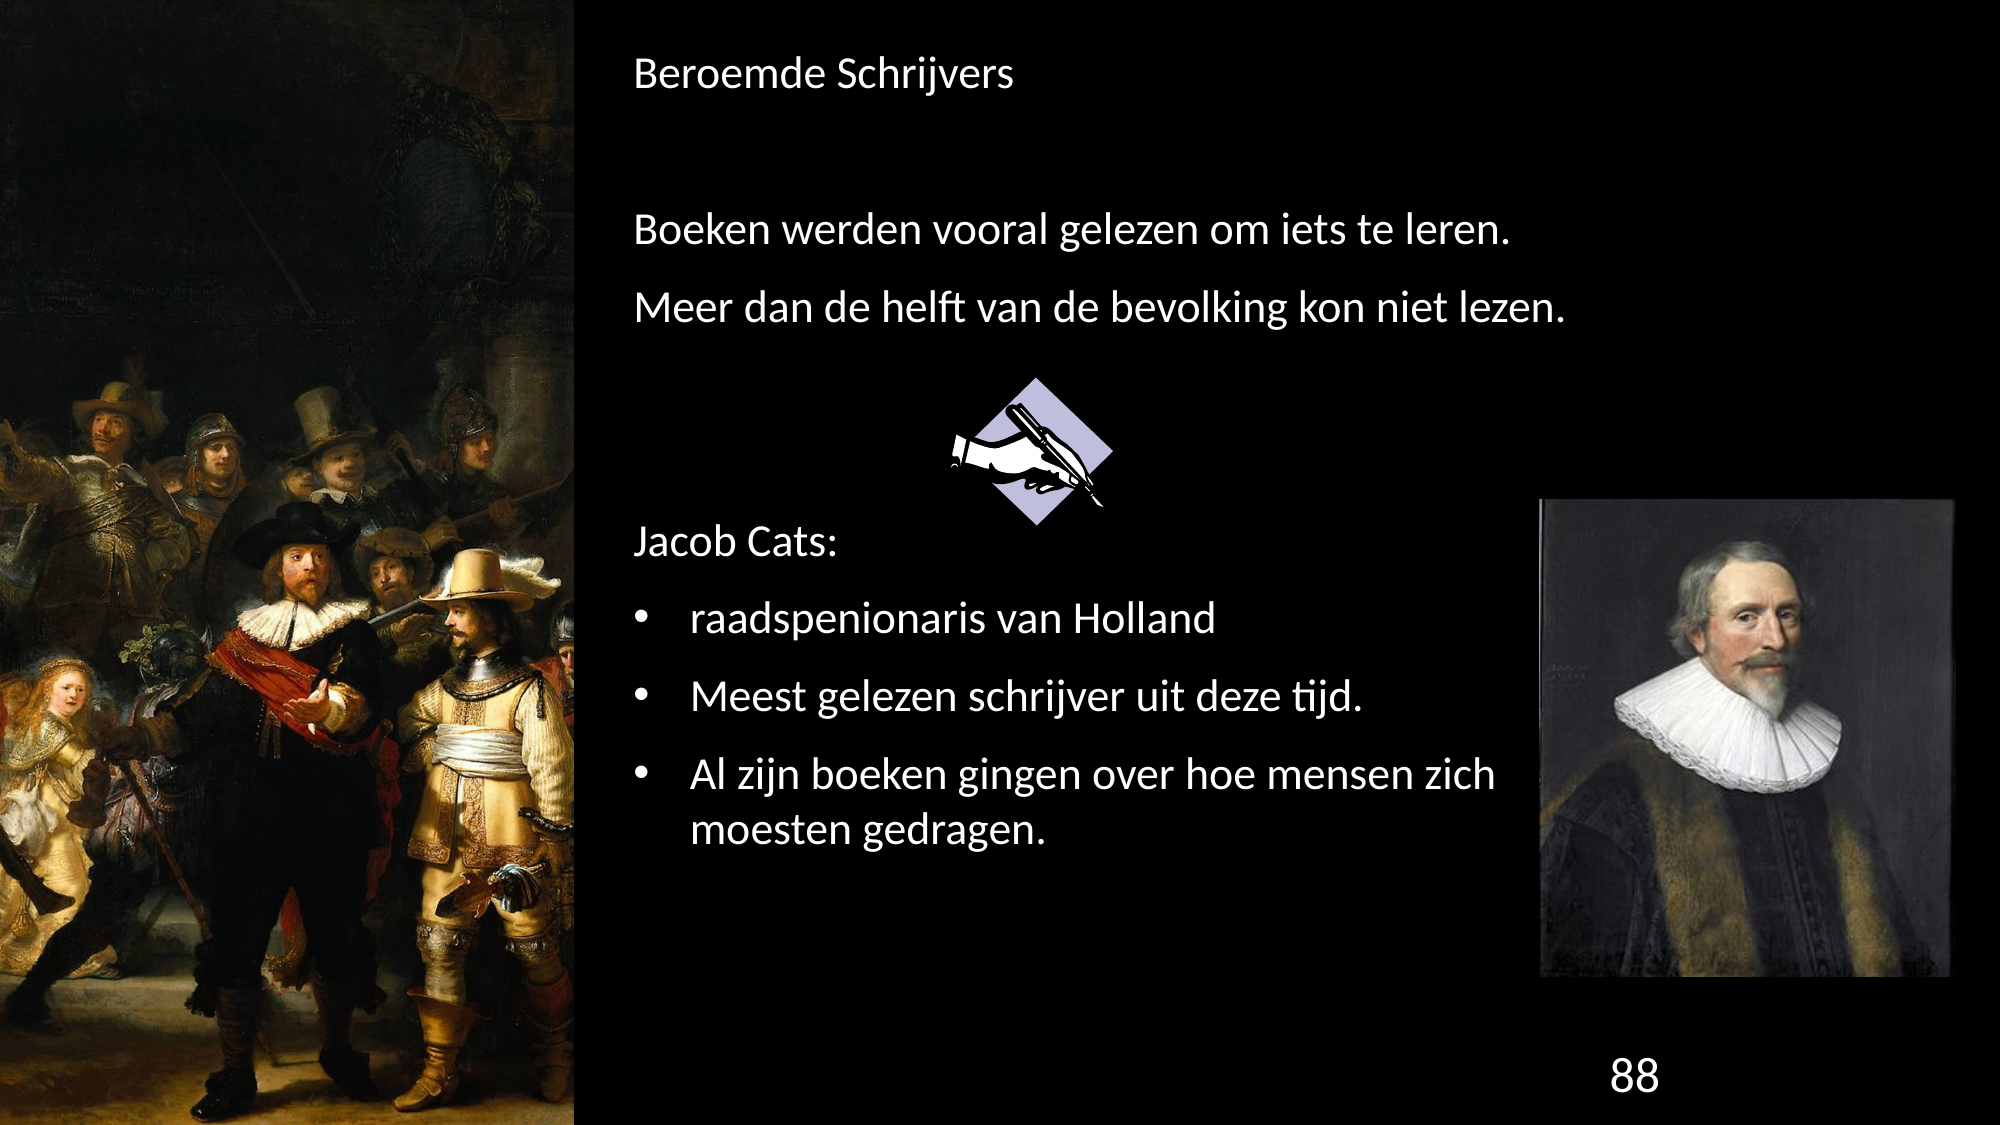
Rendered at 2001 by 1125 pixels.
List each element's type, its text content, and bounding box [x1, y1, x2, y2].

picture [943, 367, 1124, 536]
picture [1539, 499, 1956, 977]
picture [0, 0, 574, 1125]
text_box Beroemde Schrijvers Boeken werden vooral gelezen om iets te leren. Meer dan de helft van de bevolking kon niet lezen. Jacob Cats: raadspenionaris van Holland Meest gelezen schrijver uit deze tijd. Al zijn boeken gingen over hoe mensen zich moesten gedragen. [618, 35, 1653, 1095]
slide_number 88 [1325, 1042, 1675, 1103]
